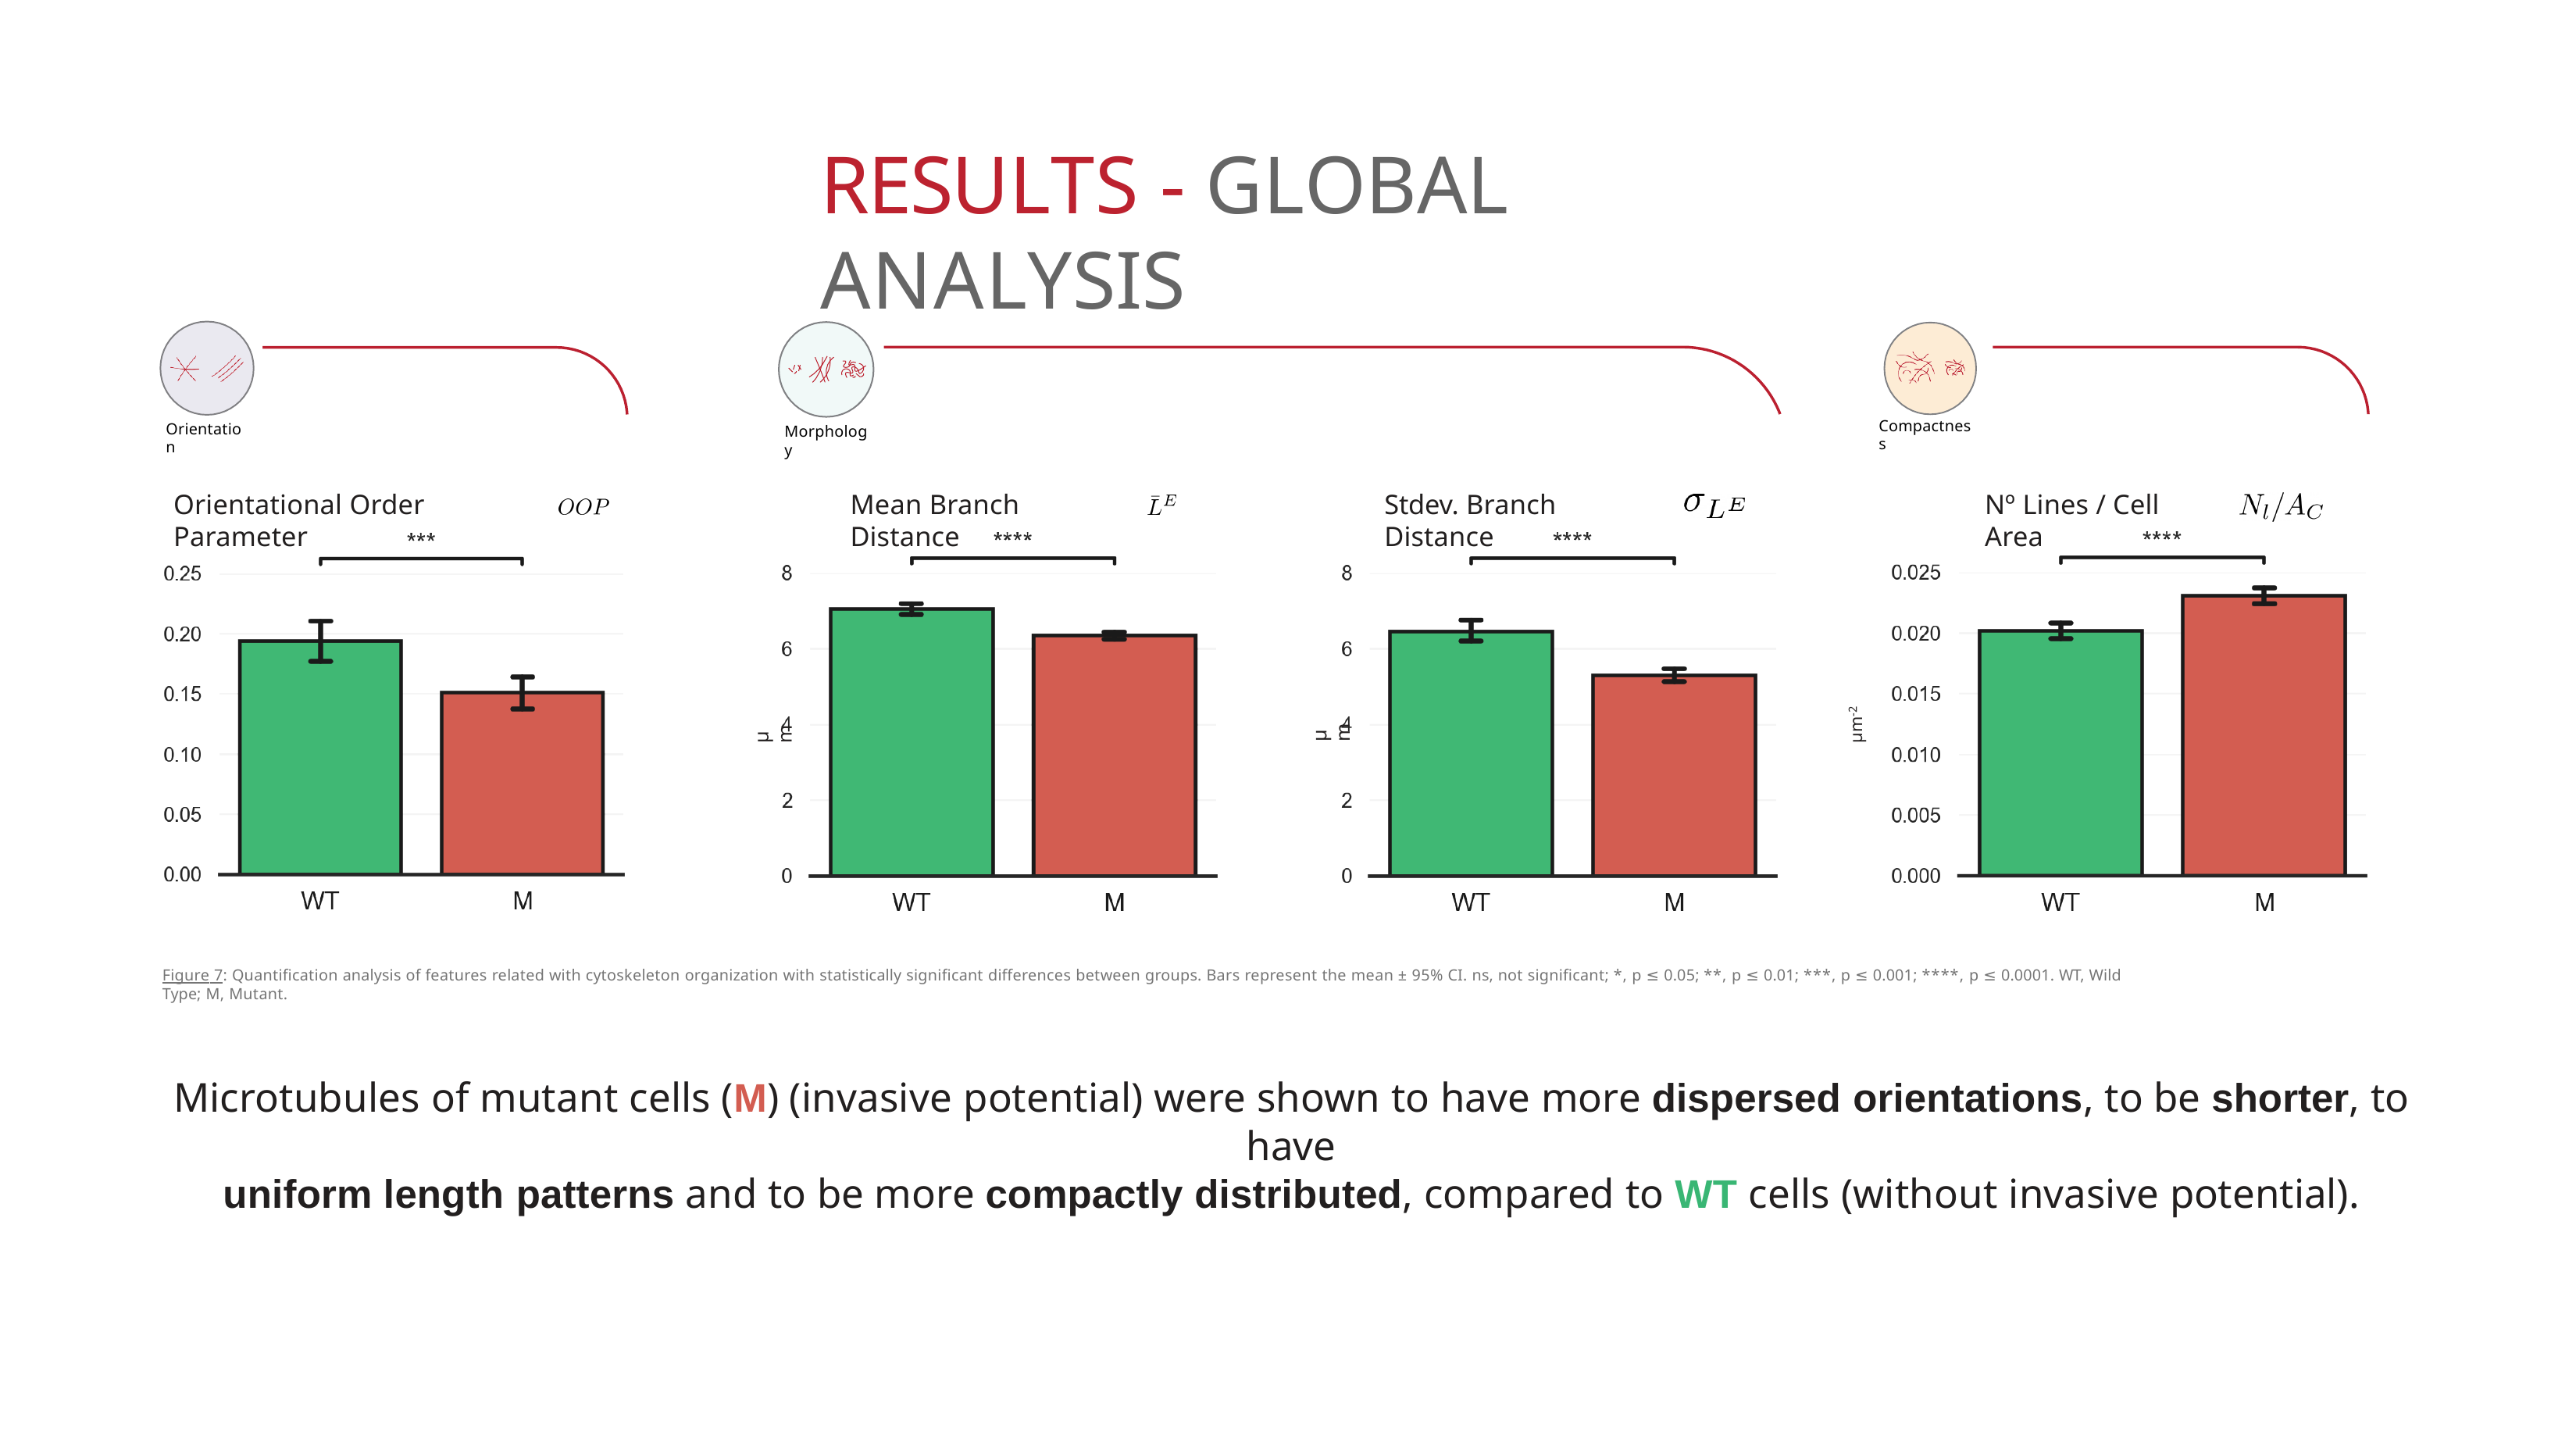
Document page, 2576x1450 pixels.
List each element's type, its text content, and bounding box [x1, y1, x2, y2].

text_box Orientational Order Parameter [172, 485, 544, 531]
text_box Orientation [164, 451, 246, 456]
text_box Compactness [1877, 441, 1978, 453]
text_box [768, 320, 1782, 448]
text_box Nº Lines / Cell Area [1982, 485, 2224, 530]
text_box Microtubules of mutant cells (M) (invasive potential) were shown to have more dispersed orientations, to be shorter, to have uniform length patterns and to be more compactly distributed, compared to WT cells (without invasive potential). [166, 1070, 2417, 1216]
text_box Mean Branch Distance [848, 485, 1129, 531]
text_box Stdev. Branch Distance [1383, 485, 1671, 531]
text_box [146, 317, 629, 445]
picture [1147, 494, 1176, 516]
picture [558, 498, 610, 515]
text_box μm-2 [1848, 703, 1875, 745]
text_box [159, 320, 255, 416]
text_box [1876, 308, 2371, 435]
picture [780, 532, 1218, 911]
picture [1684, 493, 1746, 519]
text_box μm [1307, 712, 1333, 744]
title RESULTS - GLOBAL ANALYSIS [819, 133, 1764, 319]
text_box Figure 7: Quantification analysis of features related with cytoskeleton organization with statistically significant differences between groups. Bars represent the mean ± 95% CI. ns, not significant; *, p ≤ 0.05; **, p ≤ 0.01; ***, p ≤ 0.001; ****, p ≤ 0.0001. WT, Wild Type; M, Mutant. [160, 962, 2125, 1003]
text_box μm [749, 713, 775, 745]
picture [1341, 532, 1778, 911]
text_box Morphology [783, 453, 870, 459]
picture [2239, 492, 2323, 522]
picture [163, 533, 625, 909]
picture [1892, 531, 2367, 911]
